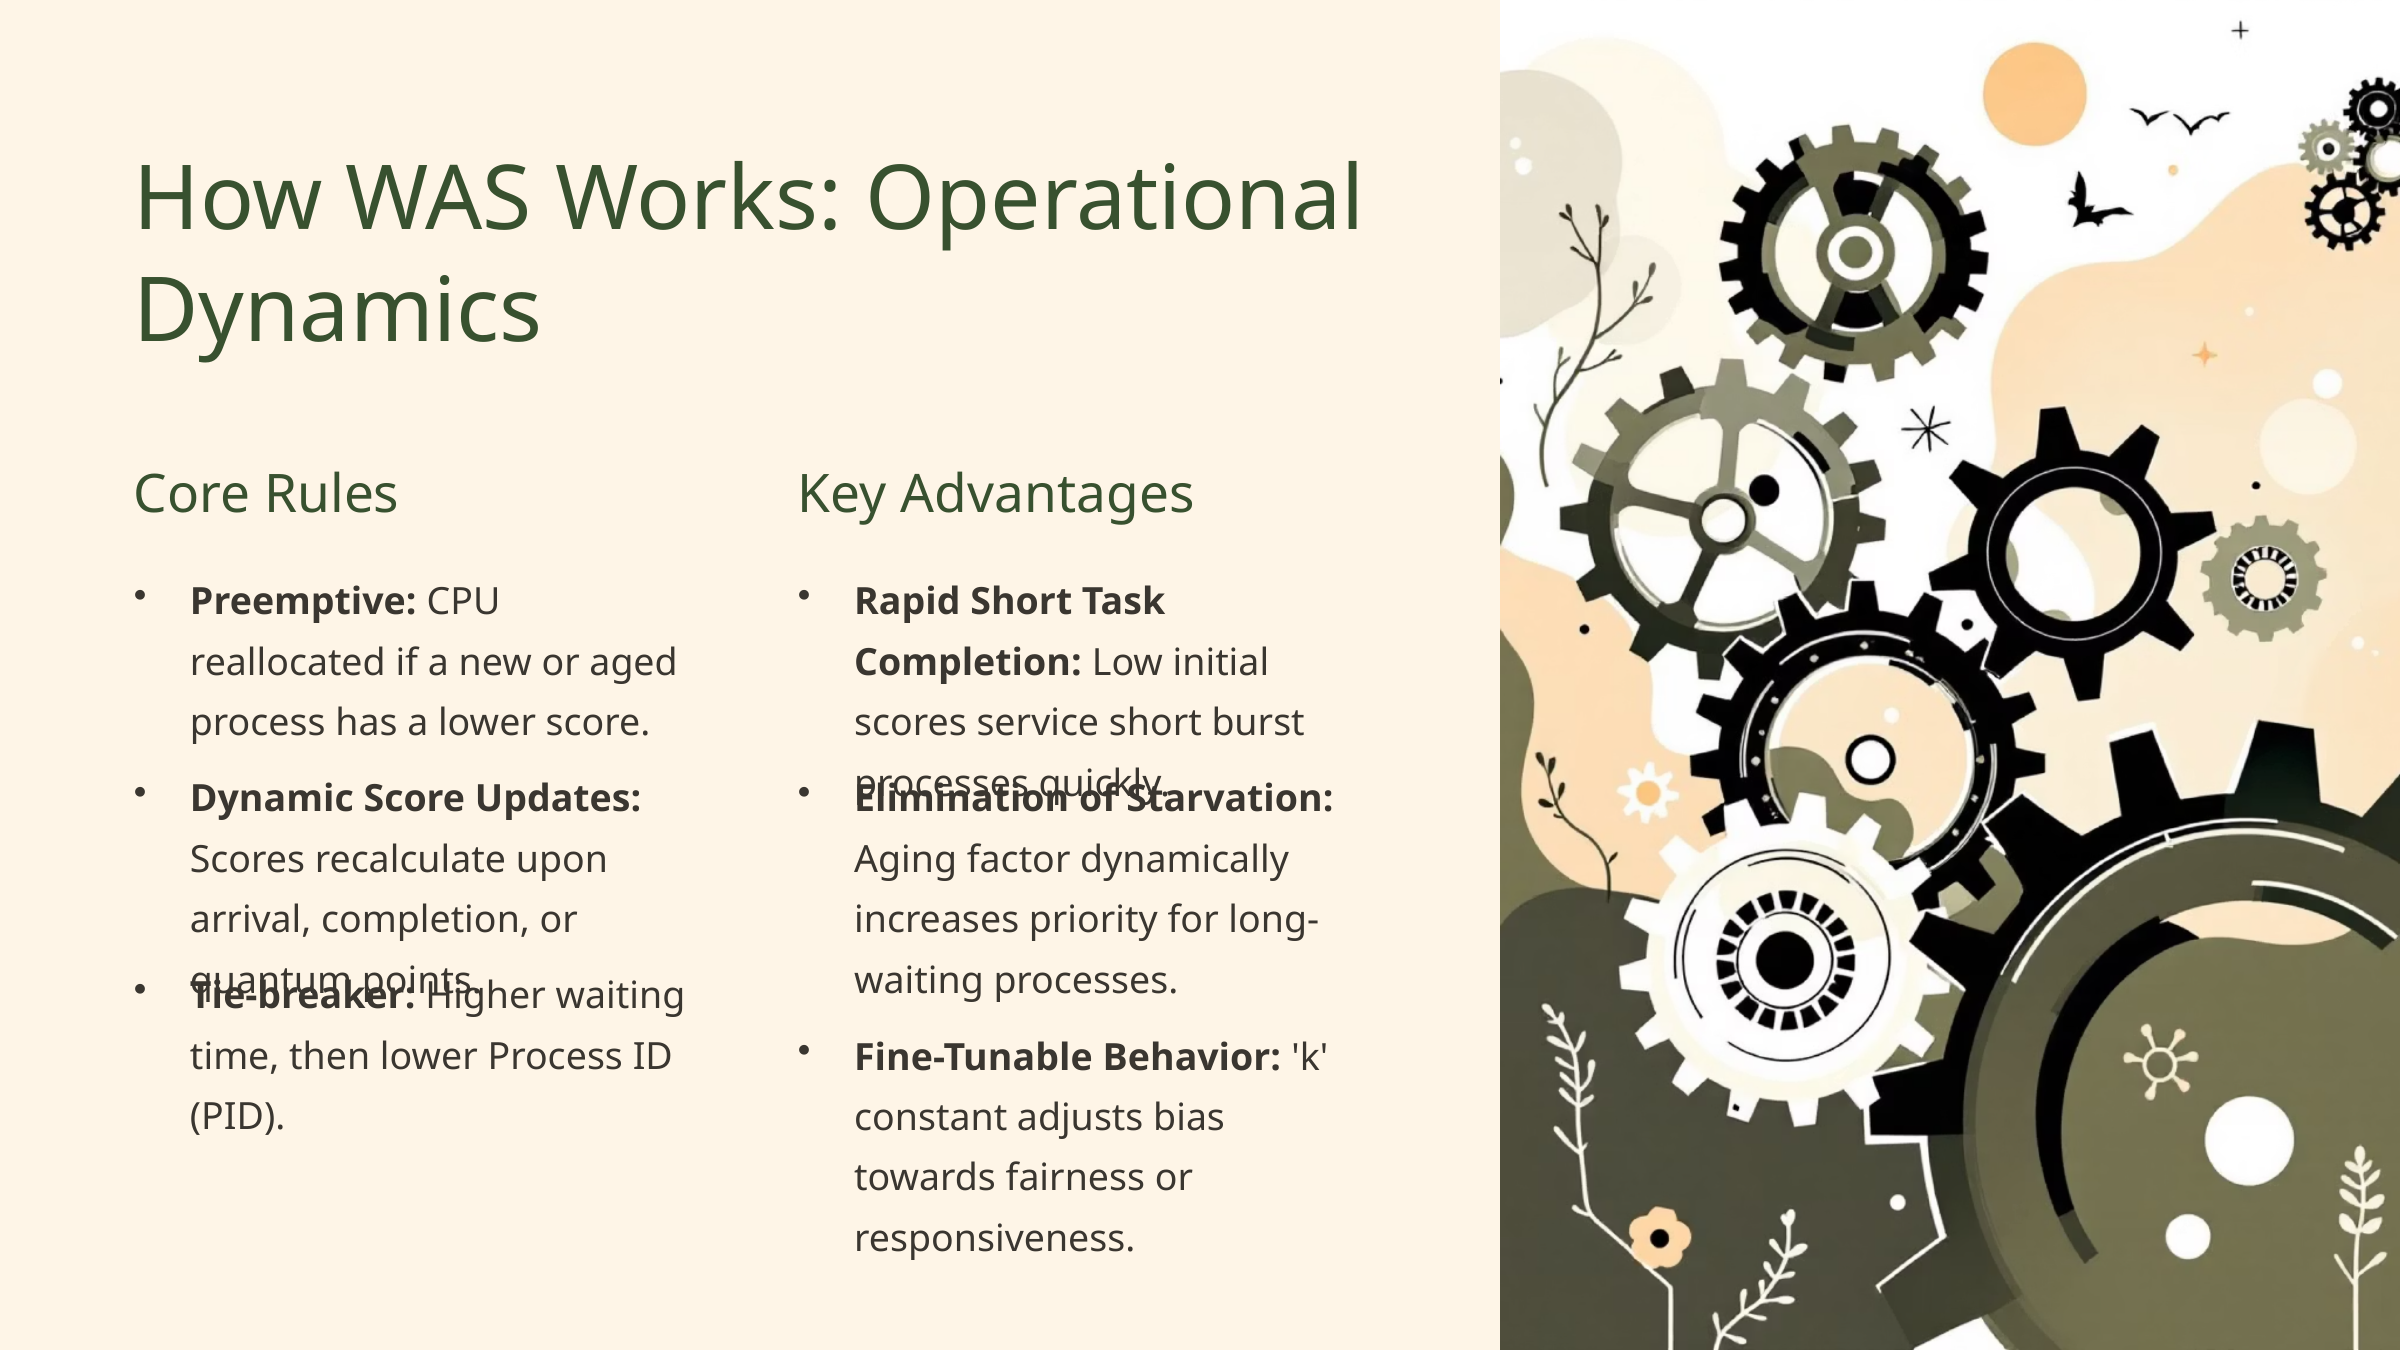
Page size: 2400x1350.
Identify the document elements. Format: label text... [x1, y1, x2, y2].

text_box Rapid Short Task Completion: Low initial scores service short burst processes quickly. [797, 562, 1368, 746]
text_box Elimination of Starvation: Aging factor dynamically increases priority for long-waiting processes. [797, 759, 1368, 1004]
text_box Preemptive: CPU reallocated if a new or aged process has a lower score. [133, 562, 704, 746]
text_box Core Rules [133, 456, 674, 524]
picture [1499, 0, 2400, 1350]
text_box Fine-Tunable Behavior: 'k' constant adjusts bias towards fairness or responsiveness. [797, 1017, 1368, 1201]
text_box Key Advantages [797, 456, 1338, 524]
text_box How WAS Works: Operational Dynamics [133, 136, 1367, 361]
text_box Tie-breaker: Higher waiting time, then lower Process ID (PID). [133, 955, 704, 1140]
text_box Dynamic Score Updates: Scores recalculate upon arrival, completion, or quantum points. [133, 758, 704, 943]
